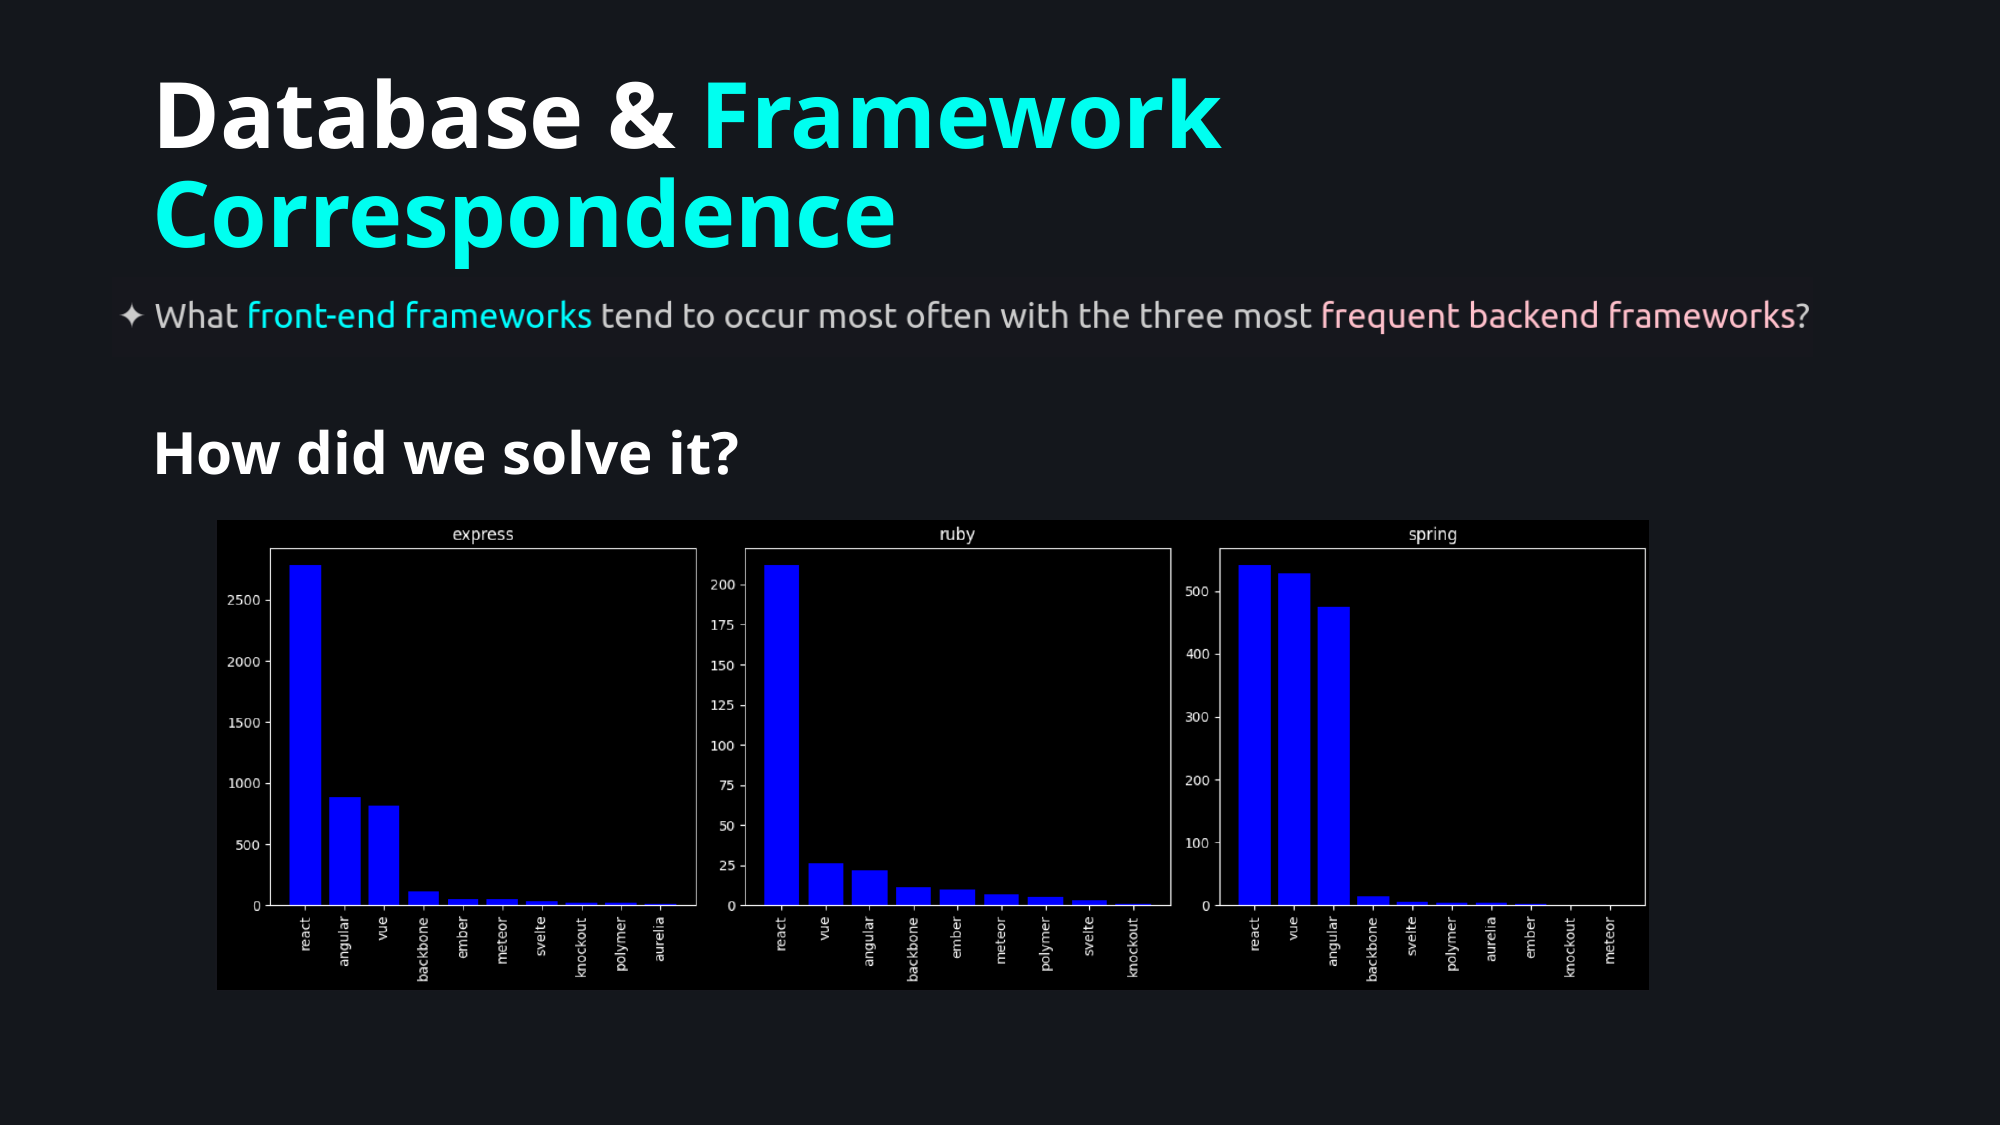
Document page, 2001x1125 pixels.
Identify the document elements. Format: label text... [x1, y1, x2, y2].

picture [215, 520, 1649, 991]
picture [112, 277, 1813, 357]
title Database & Framework Correspondence [137, 59, 1863, 278]
text_box How did we solve it? [137, 409, 765, 494]
